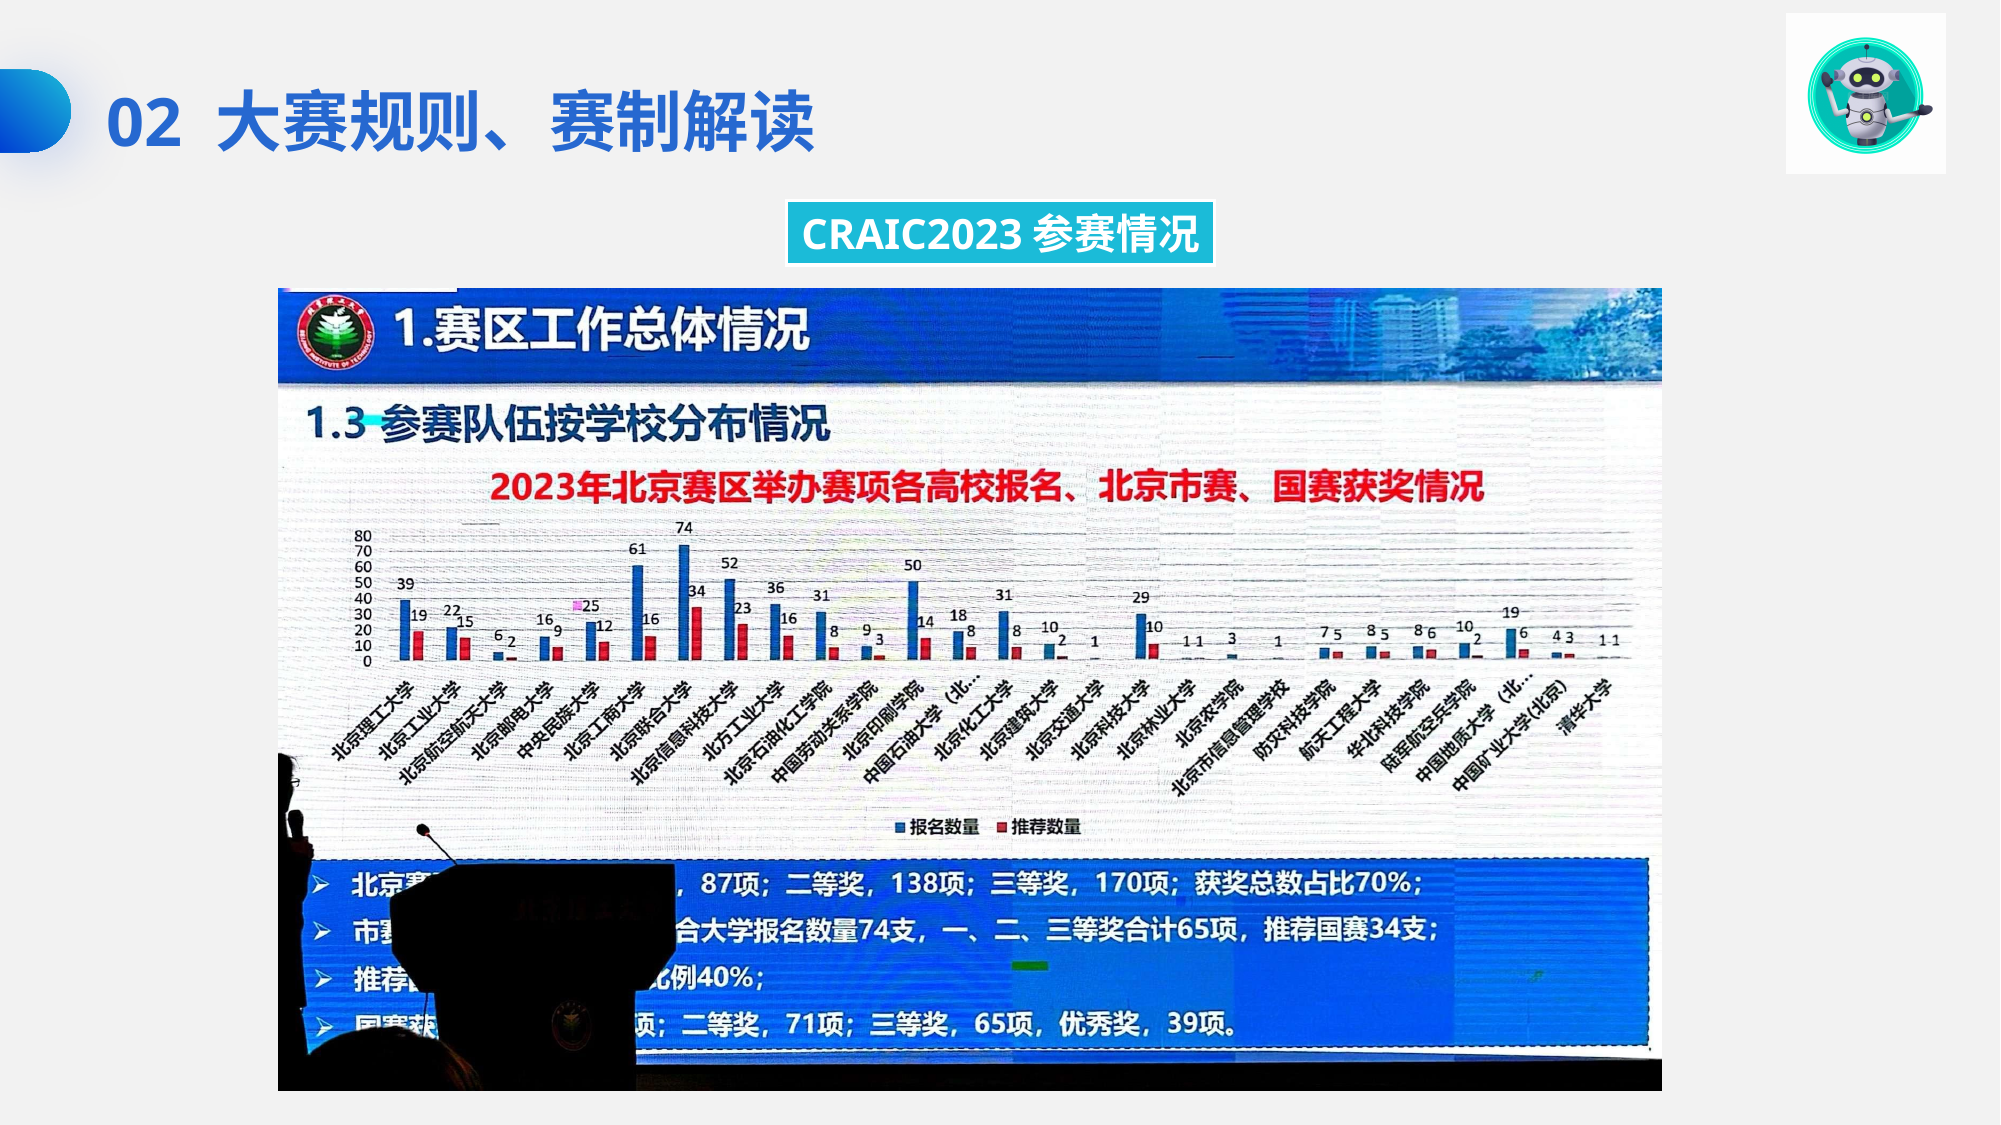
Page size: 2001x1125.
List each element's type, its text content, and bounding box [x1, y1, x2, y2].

text_box CRAIC2023参赛情况 [785, 199, 1216, 267]
text_box 02 大赛规则、赛制解读 [91, 72, 1152, 169]
picture [1786, 13, 1946, 174]
picture [278, 288, 1662, 1091]
